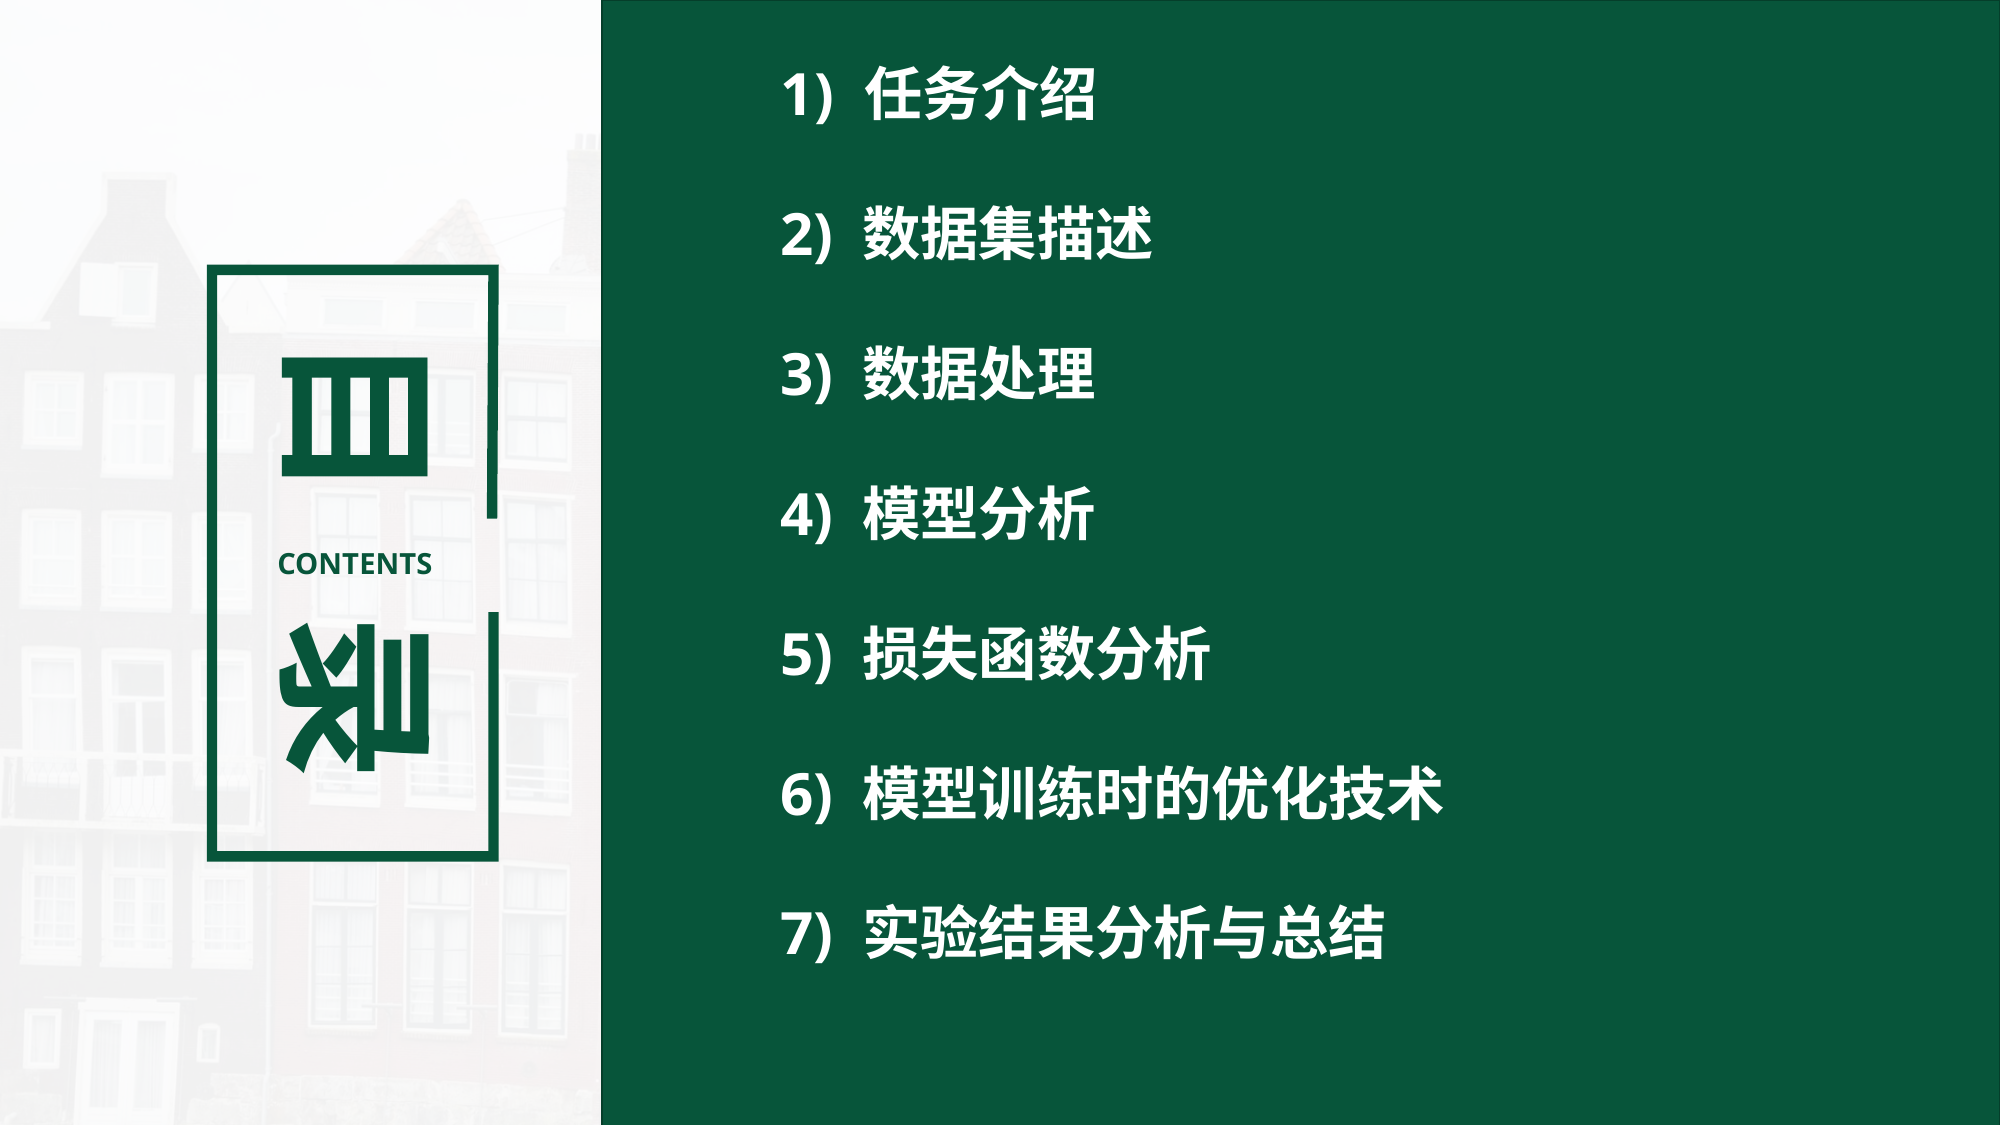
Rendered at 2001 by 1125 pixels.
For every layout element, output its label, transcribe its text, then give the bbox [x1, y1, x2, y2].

text_box [0, 0, 601, 1125]
text_box [601, 0, 2000, 1125]
text_box 任务介绍 2) 数据集描述 3) 数据处理 4) 模型分析 5) 损失函数分析 6) 模型训练时的优化技术 7) 实验结果分析与总结 [765, 49, 1958, 1044]
text_box [211, 269, 495, 857]
text_box CONTENTS [262, 537, 565, 588]
